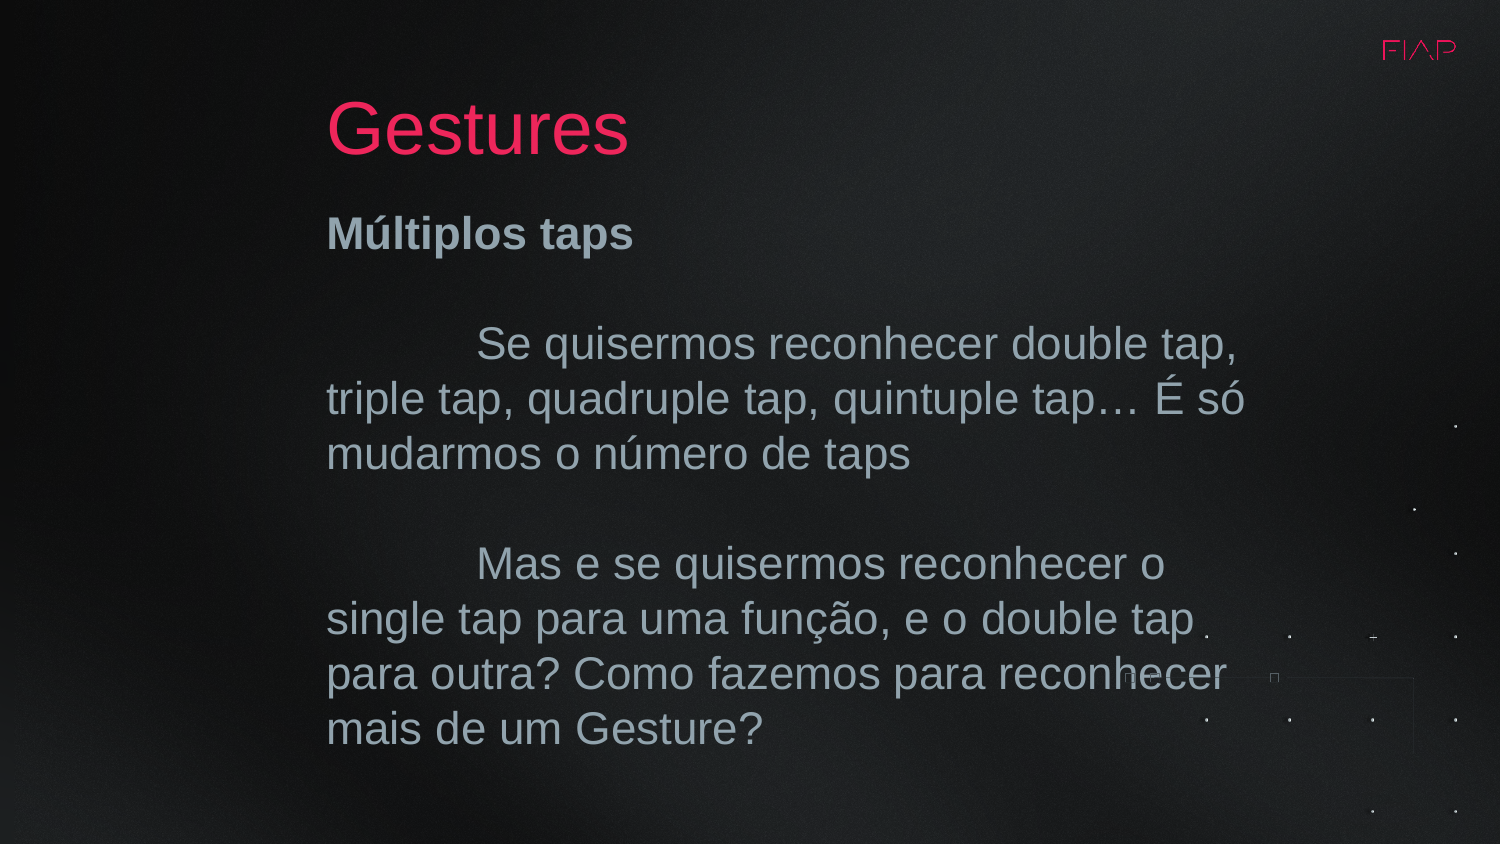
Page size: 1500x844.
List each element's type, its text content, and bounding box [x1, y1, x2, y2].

text_box Gestures [311, 72, 1126, 177]
text_box Múltiplos taps Se quisermos reconhecer double tap, triple tap, quadruple tap, quintuple tap… É só mudarmos o número de taps Mas e se quisermos reconhecer o single tap para uma função, e o double tap para outra? Como fazemos para reconhecer mais de um Gesture? [311, 196, 1292, 816]
picture [0, 0, 1500, 844]
